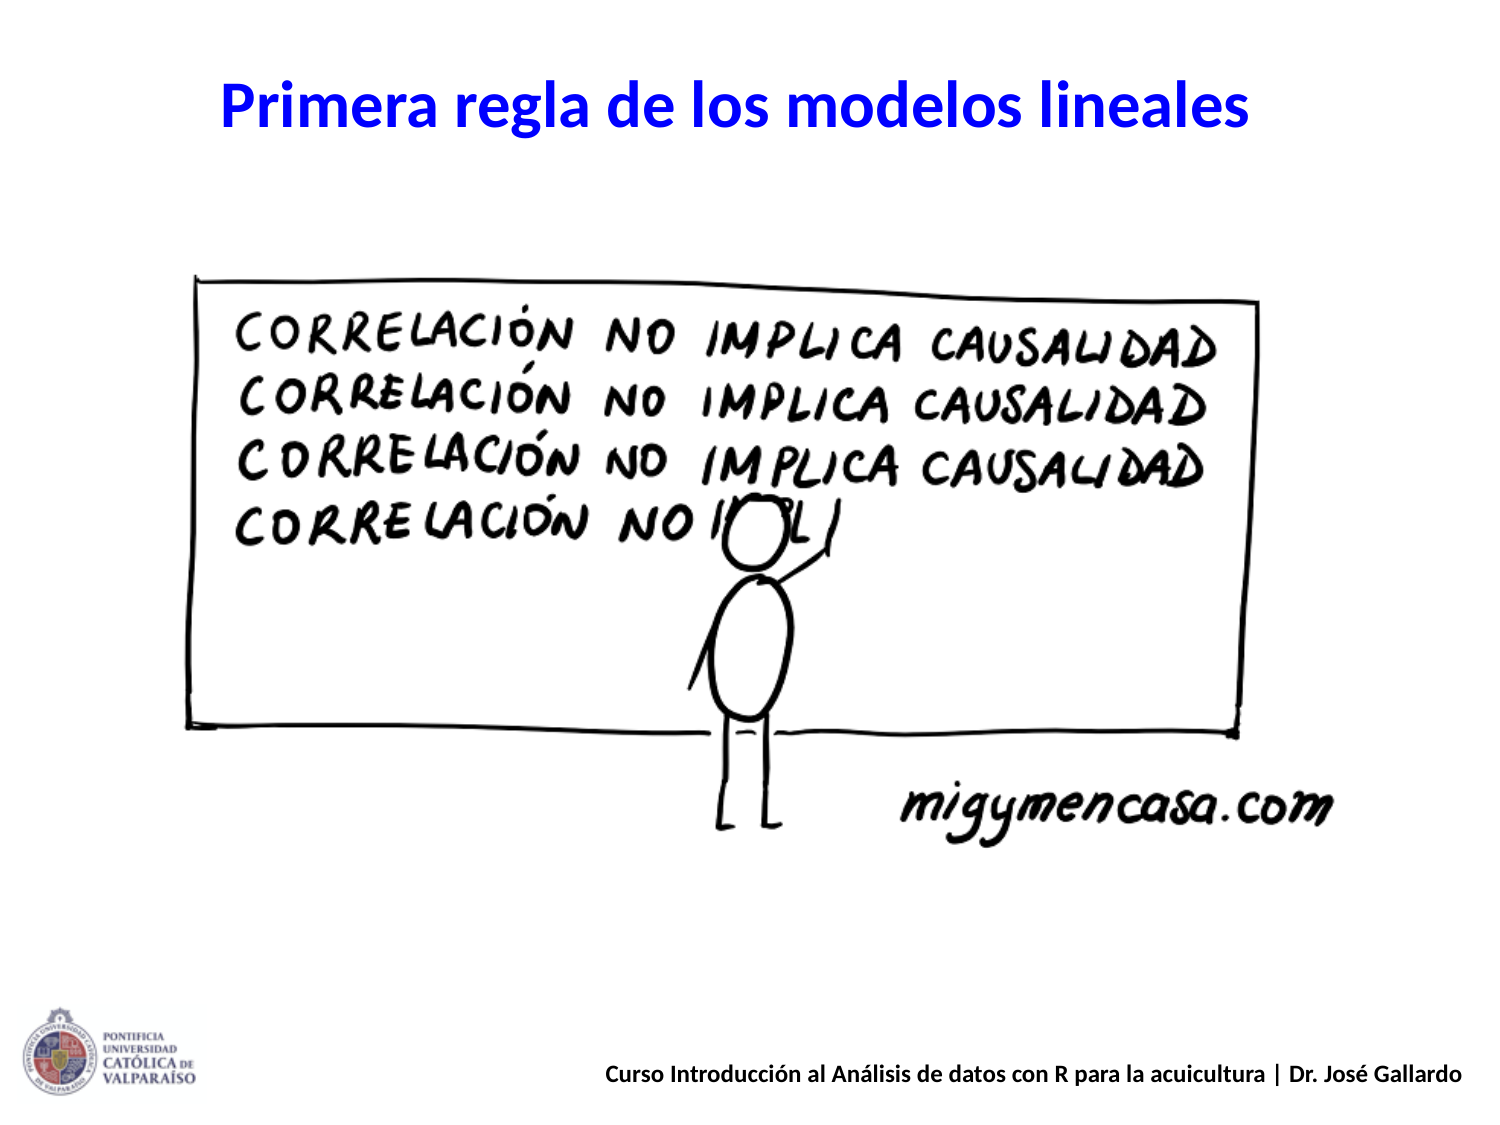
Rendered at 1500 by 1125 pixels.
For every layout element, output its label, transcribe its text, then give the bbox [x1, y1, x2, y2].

picture [17, 1004, 207, 1104]
picture [134, 237, 1403, 880]
title Primera regla de los modelos lineales [38, 4, 1435, 207]
